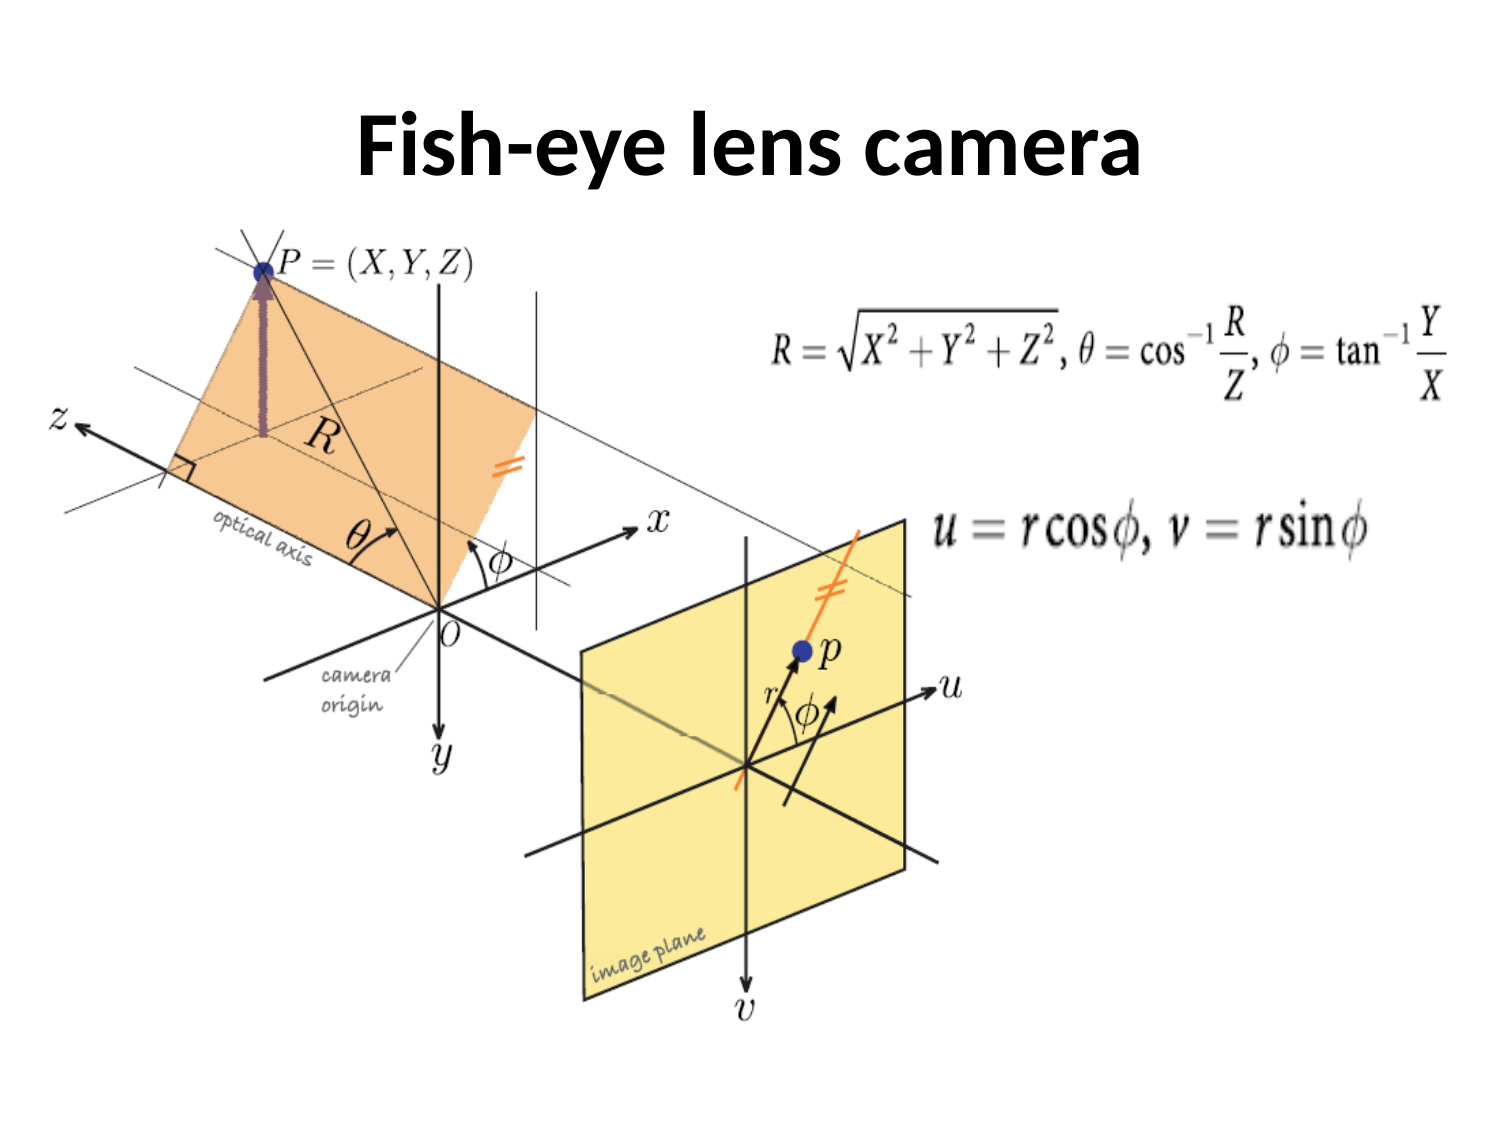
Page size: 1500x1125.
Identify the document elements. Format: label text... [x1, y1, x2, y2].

title Fish-eye lens camera [75, 45, 1425, 233]
picture [24, 199, 1500, 1029]
